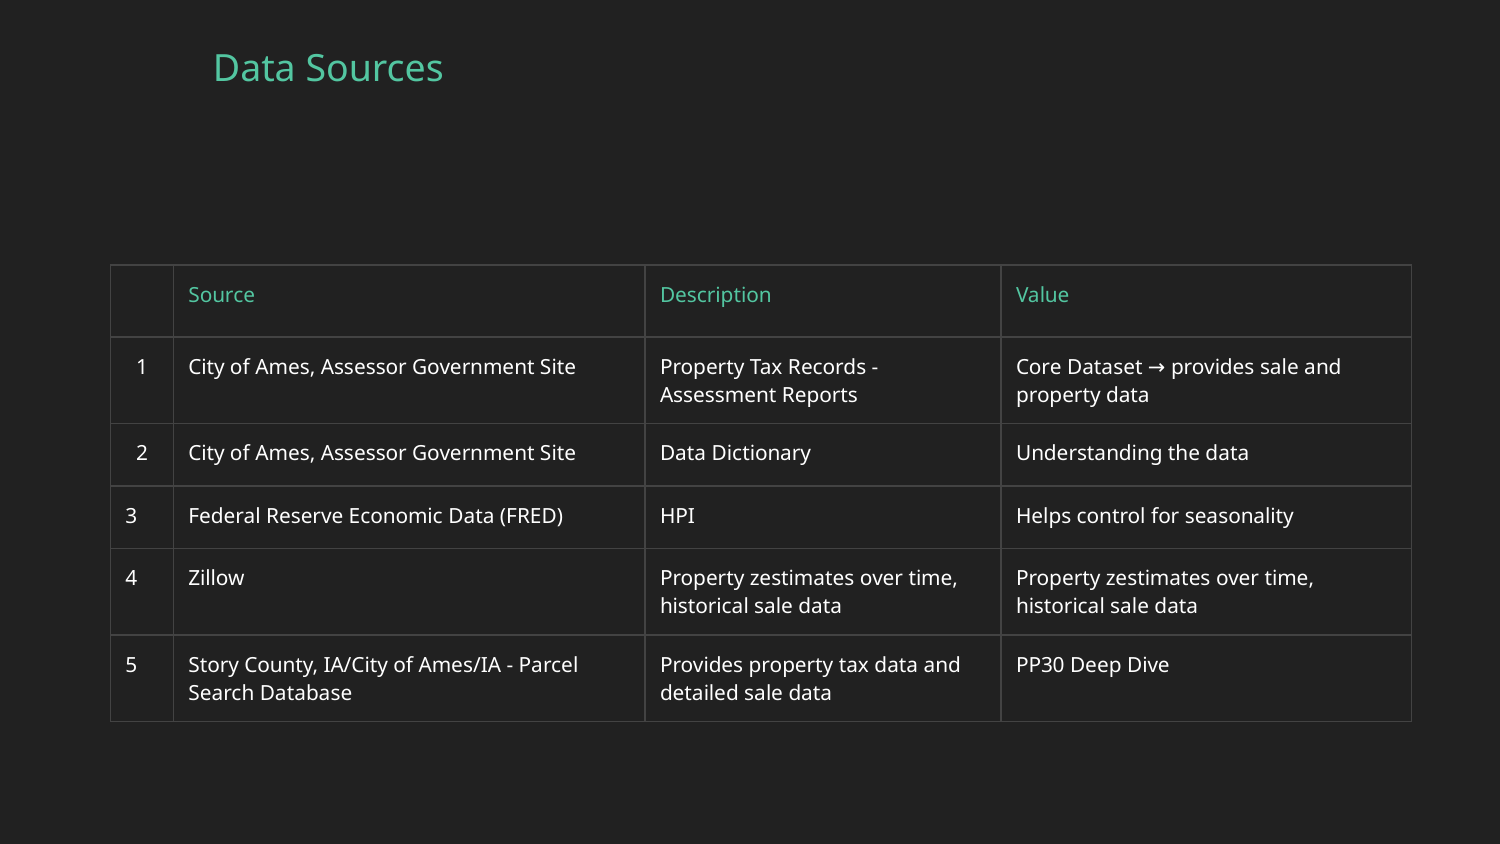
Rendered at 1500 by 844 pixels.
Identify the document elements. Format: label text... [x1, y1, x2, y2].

table_header [111, 266, 173, 336]
table_cell 1 [111, 338, 173, 423]
table_cell Helps control for seasonality [1002, 487, 1411, 548]
table_cell Zillow [174, 549, 644, 634]
table_cell Story County, IA/City of Ames/IA - Parcel Search Database [174, 636, 644, 721]
table_cell 2 [111, 424, 173, 485]
table_cell Data Dictionary [646, 424, 1000, 485]
table_cell City of Ames, Assessor Government Site [174, 338, 644, 423]
table_cell 5 [111, 636, 173, 721]
table_header Value [1002, 266, 1411, 336]
table_cell Provides property tax data and detailed sale data [646, 636, 1000, 721]
table_cell Core Dataset → provides sale and property data [1002, 338, 1411, 423]
table_cell Understanding the data [1002, 424, 1411, 485]
table_cell City of Ames, Assessor Government Site [174, 424, 644, 485]
table_header Source [174, 266, 644, 336]
table_cell HPI [646, 487, 1000, 548]
table_cell 3 [111, 487, 173, 548]
table_cell Property zestimates over time, historical sale data [646, 549, 1000, 634]
table_cell Property Tax Records - Assessment Reports [646, 338, 1000, 423]
table_cell Federal Reserve Economic Data (FRED) [174, 487, 644, 548]
table_cell Property zestimates over time, historical sale data [1002, 549, 1411, 634]
text_box Data Sources [59, 29, 598, 124]
table_header Description [646, 266, 1000, 336]
table_cell 4 [111, 549, 173, 634]
table_cell PP30 Deep Dive [1002, 636, 1411, 721]
